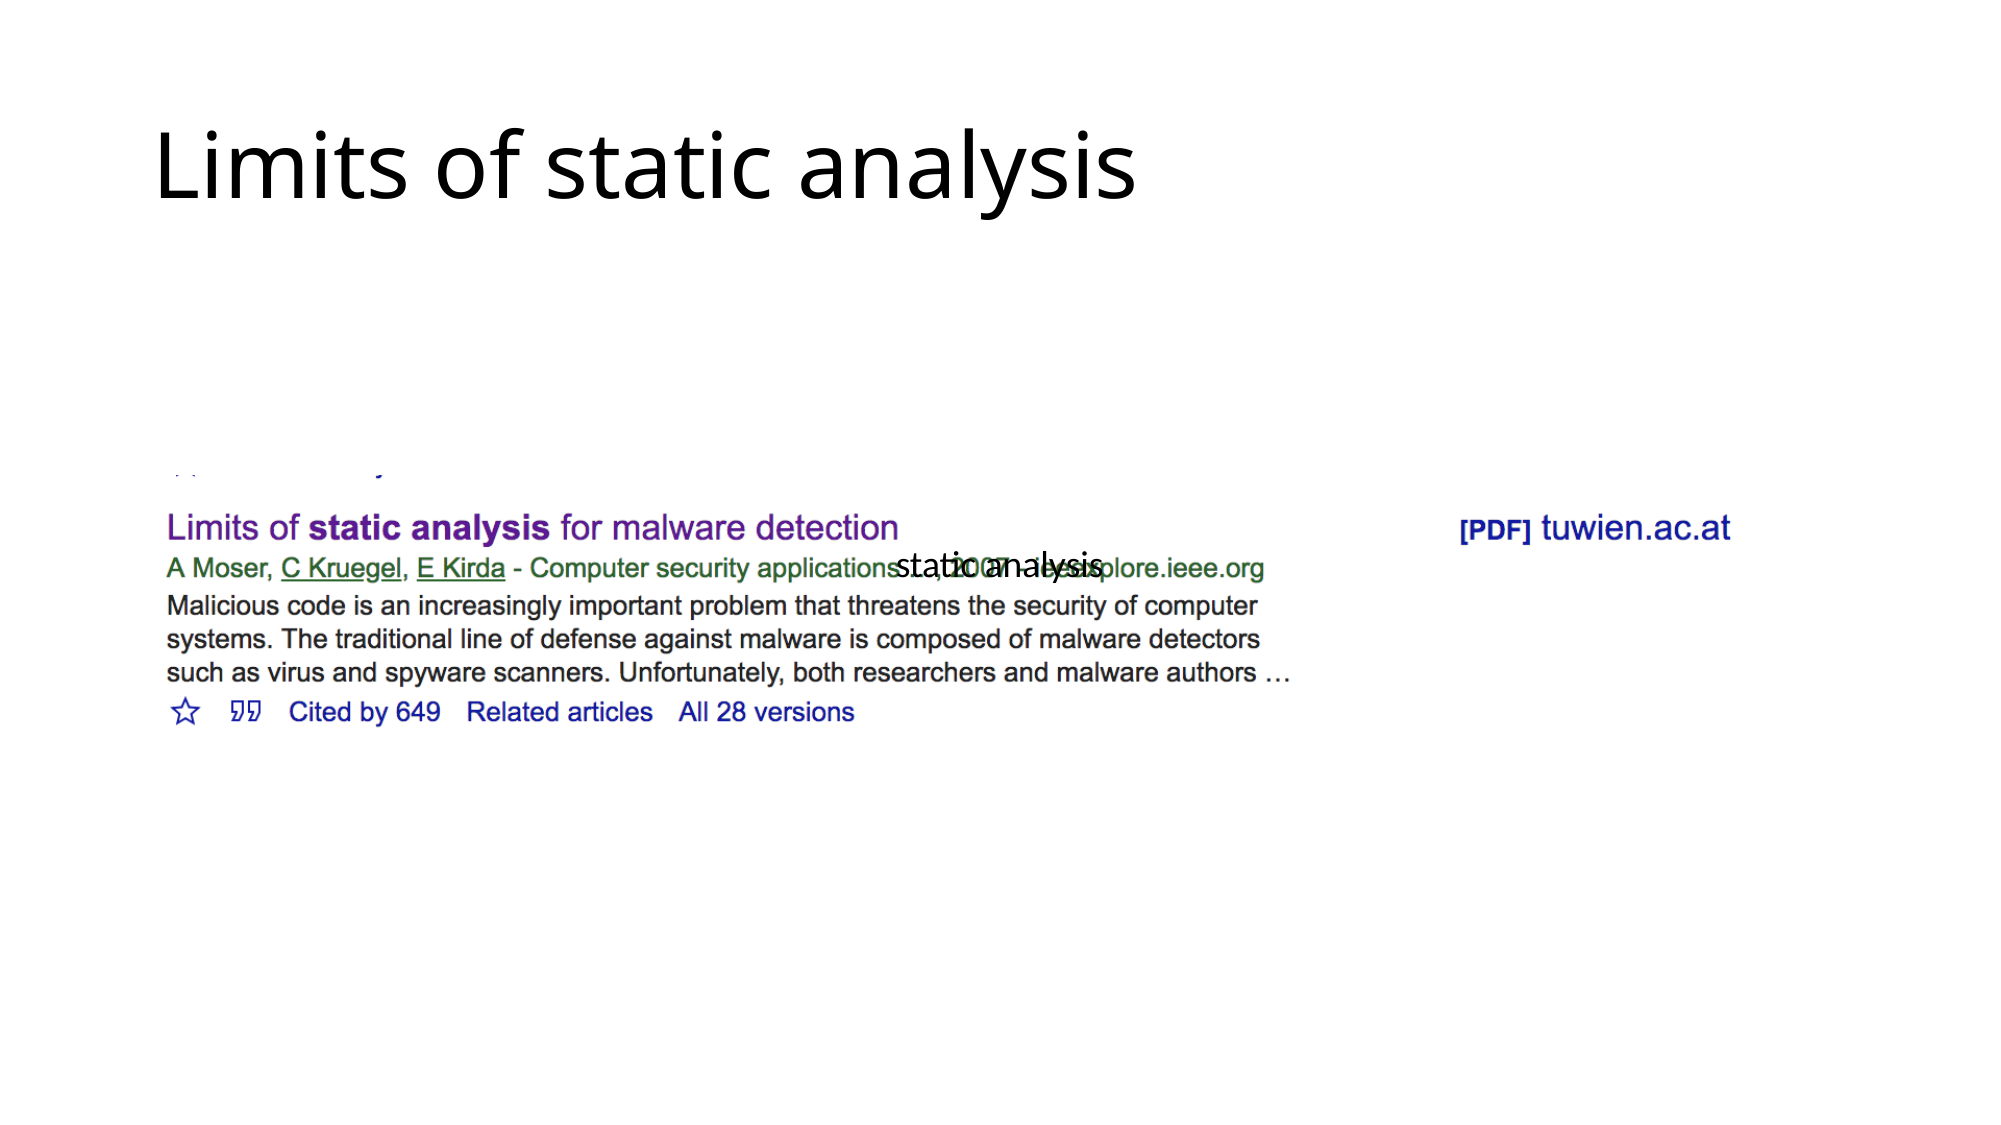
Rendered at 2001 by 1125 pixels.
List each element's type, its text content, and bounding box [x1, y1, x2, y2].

title Limits of static analysis [137, 59, 1863, 278]
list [100, 475, 1799, 763]
